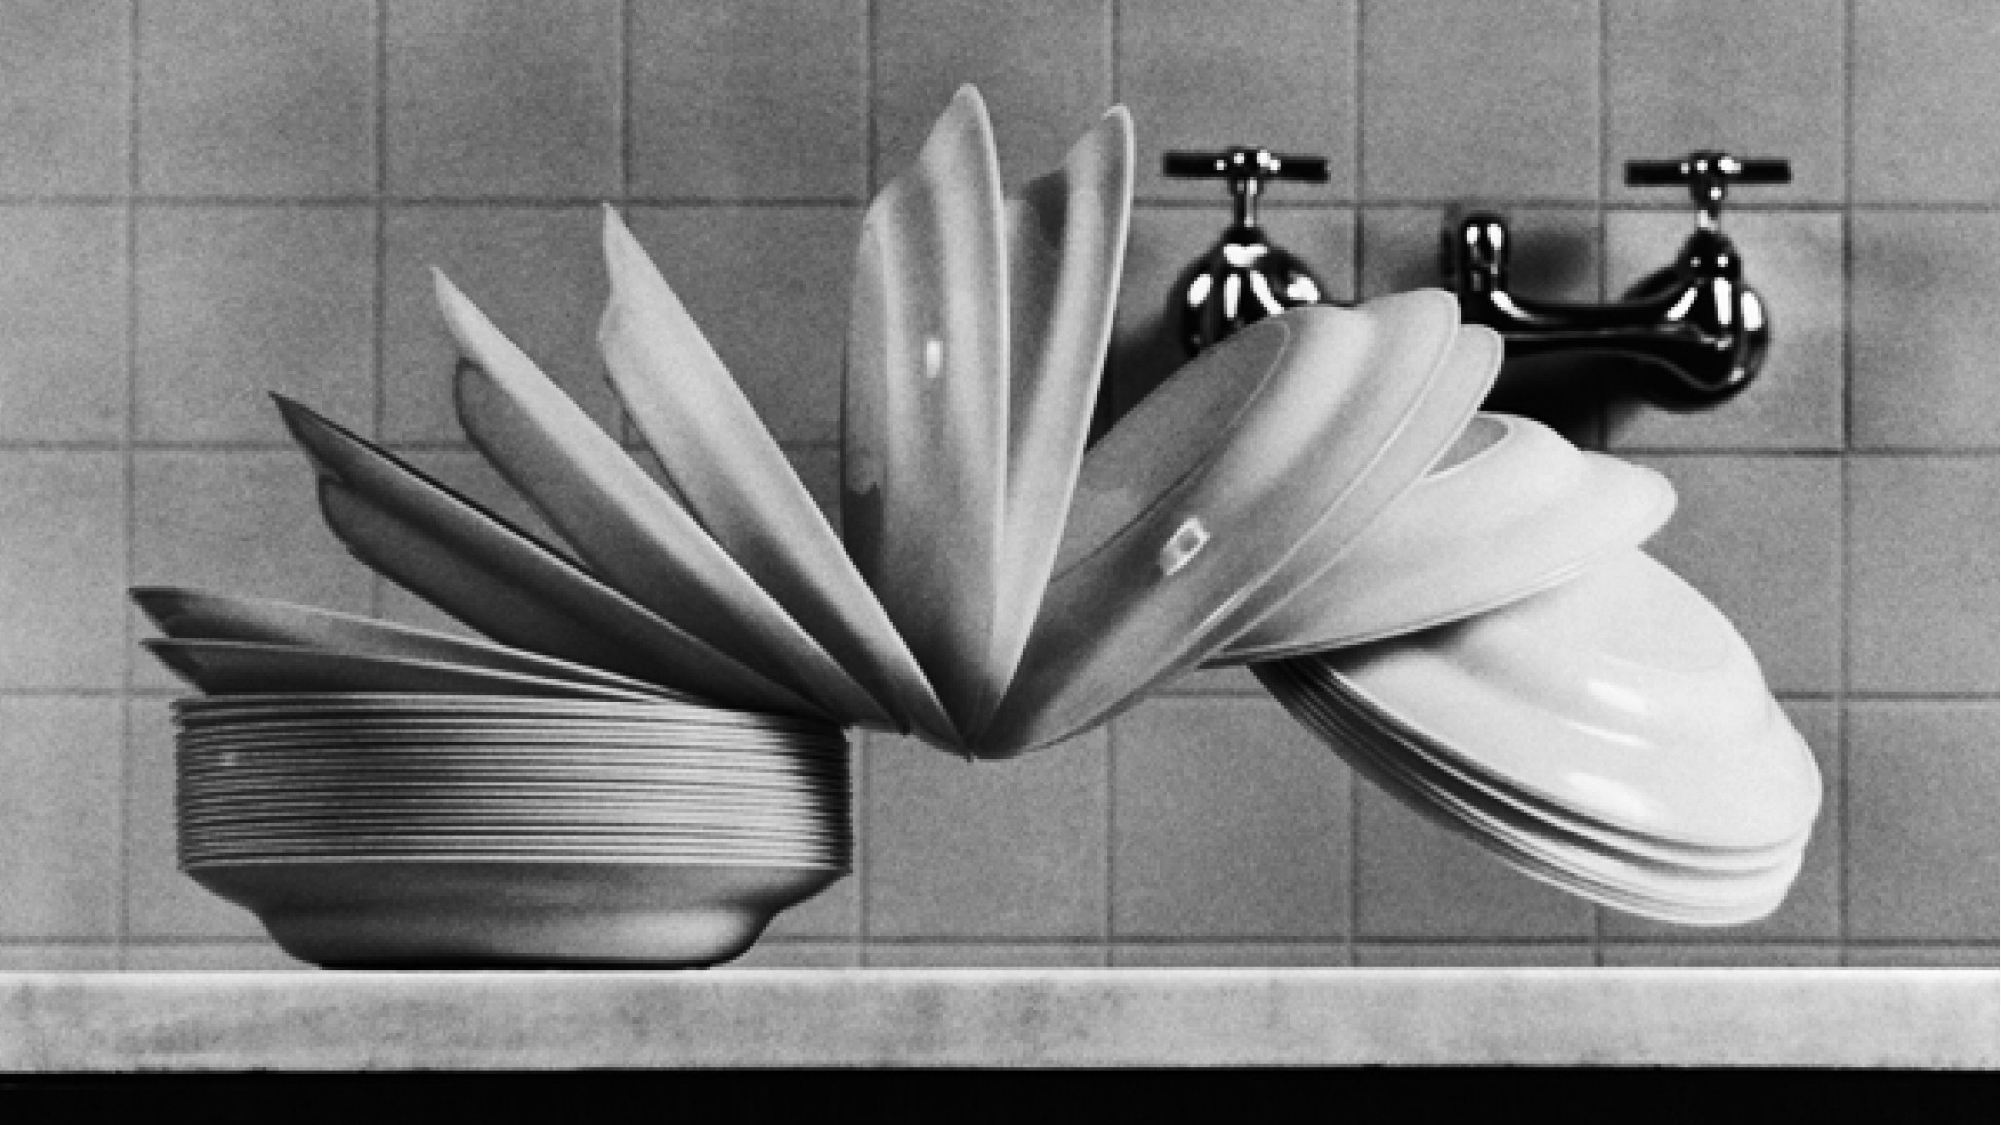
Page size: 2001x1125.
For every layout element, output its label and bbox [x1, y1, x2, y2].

list [0, 0, 2000, 1125]
